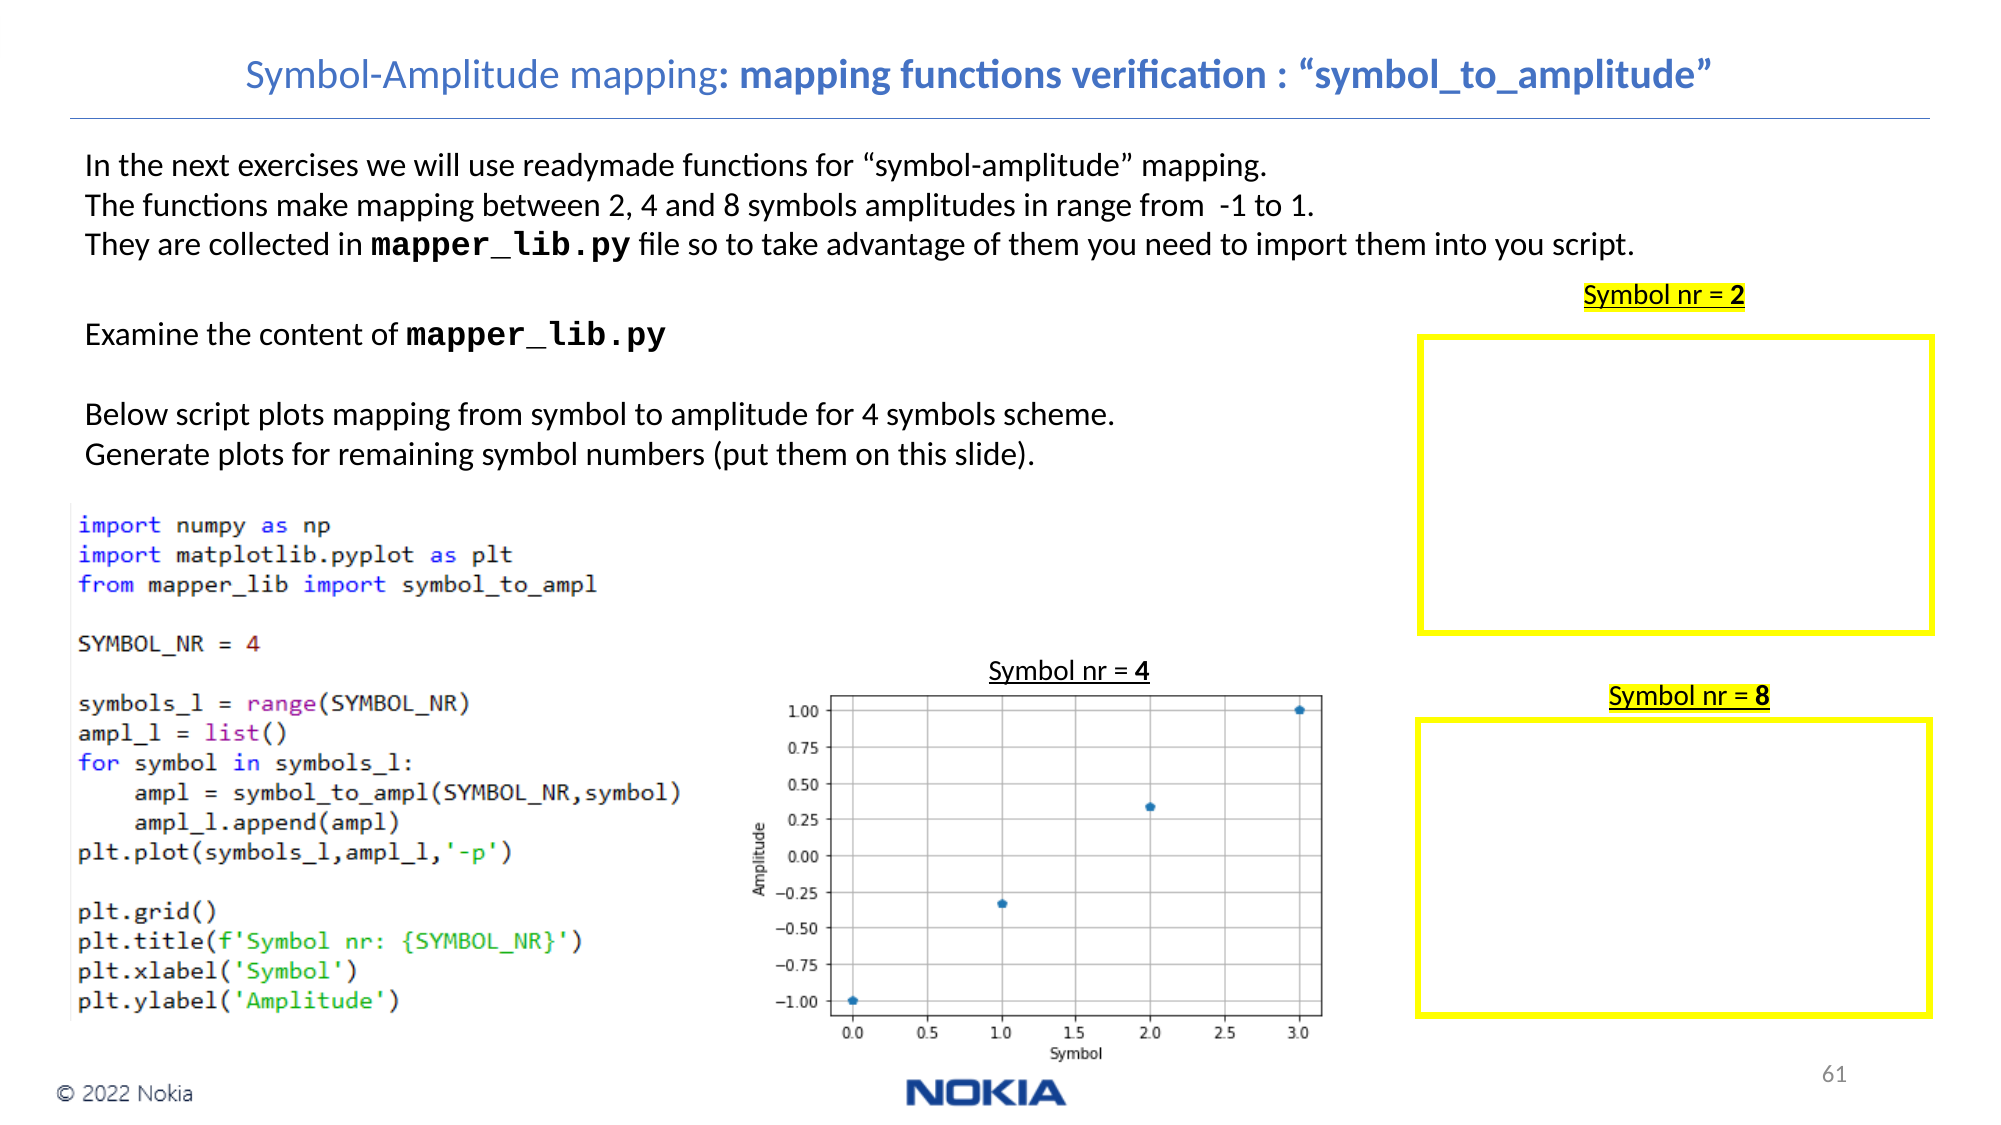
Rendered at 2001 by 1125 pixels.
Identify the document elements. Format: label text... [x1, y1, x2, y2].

slide_number 61 [1412, 1042, 1863, 1103]
text_box [1419, 336, 1933, 634]
picture [70, 503, 686, 1021]
text_box [1417, 719, 1931, 1017]
text_box Examine the content of mapper_lib.py Below script plots mapping from symbol to amplitude for 4 symbols scheme. Generate plots for remaining symbol numbers (put them on this slide). [70, 304, 1184, 480]
text_box Symbol nr = 8 [1583, 669, 1795, 719]
picture [36, 1066, 1167, 1111]
text_box Symbol-Amplitude mapping: mapping functions verification : “symbol_to_amplitude” [55, 35, 1915, 104]
text_box Symbol nr = 2 [1558, 268, 1770, 318]
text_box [744, 643, 1330, 1071]
text_box In the next exercises we will use readymade functions for “symbol-amplitude” mapping. The functions make mapping between 2, 4 and 8 symbols amplitudes in range from -1 to 1. They are collected in mapper_lib.py file so to take advantage of them you need to import them into you script. [70, 135, 1841, 270]
